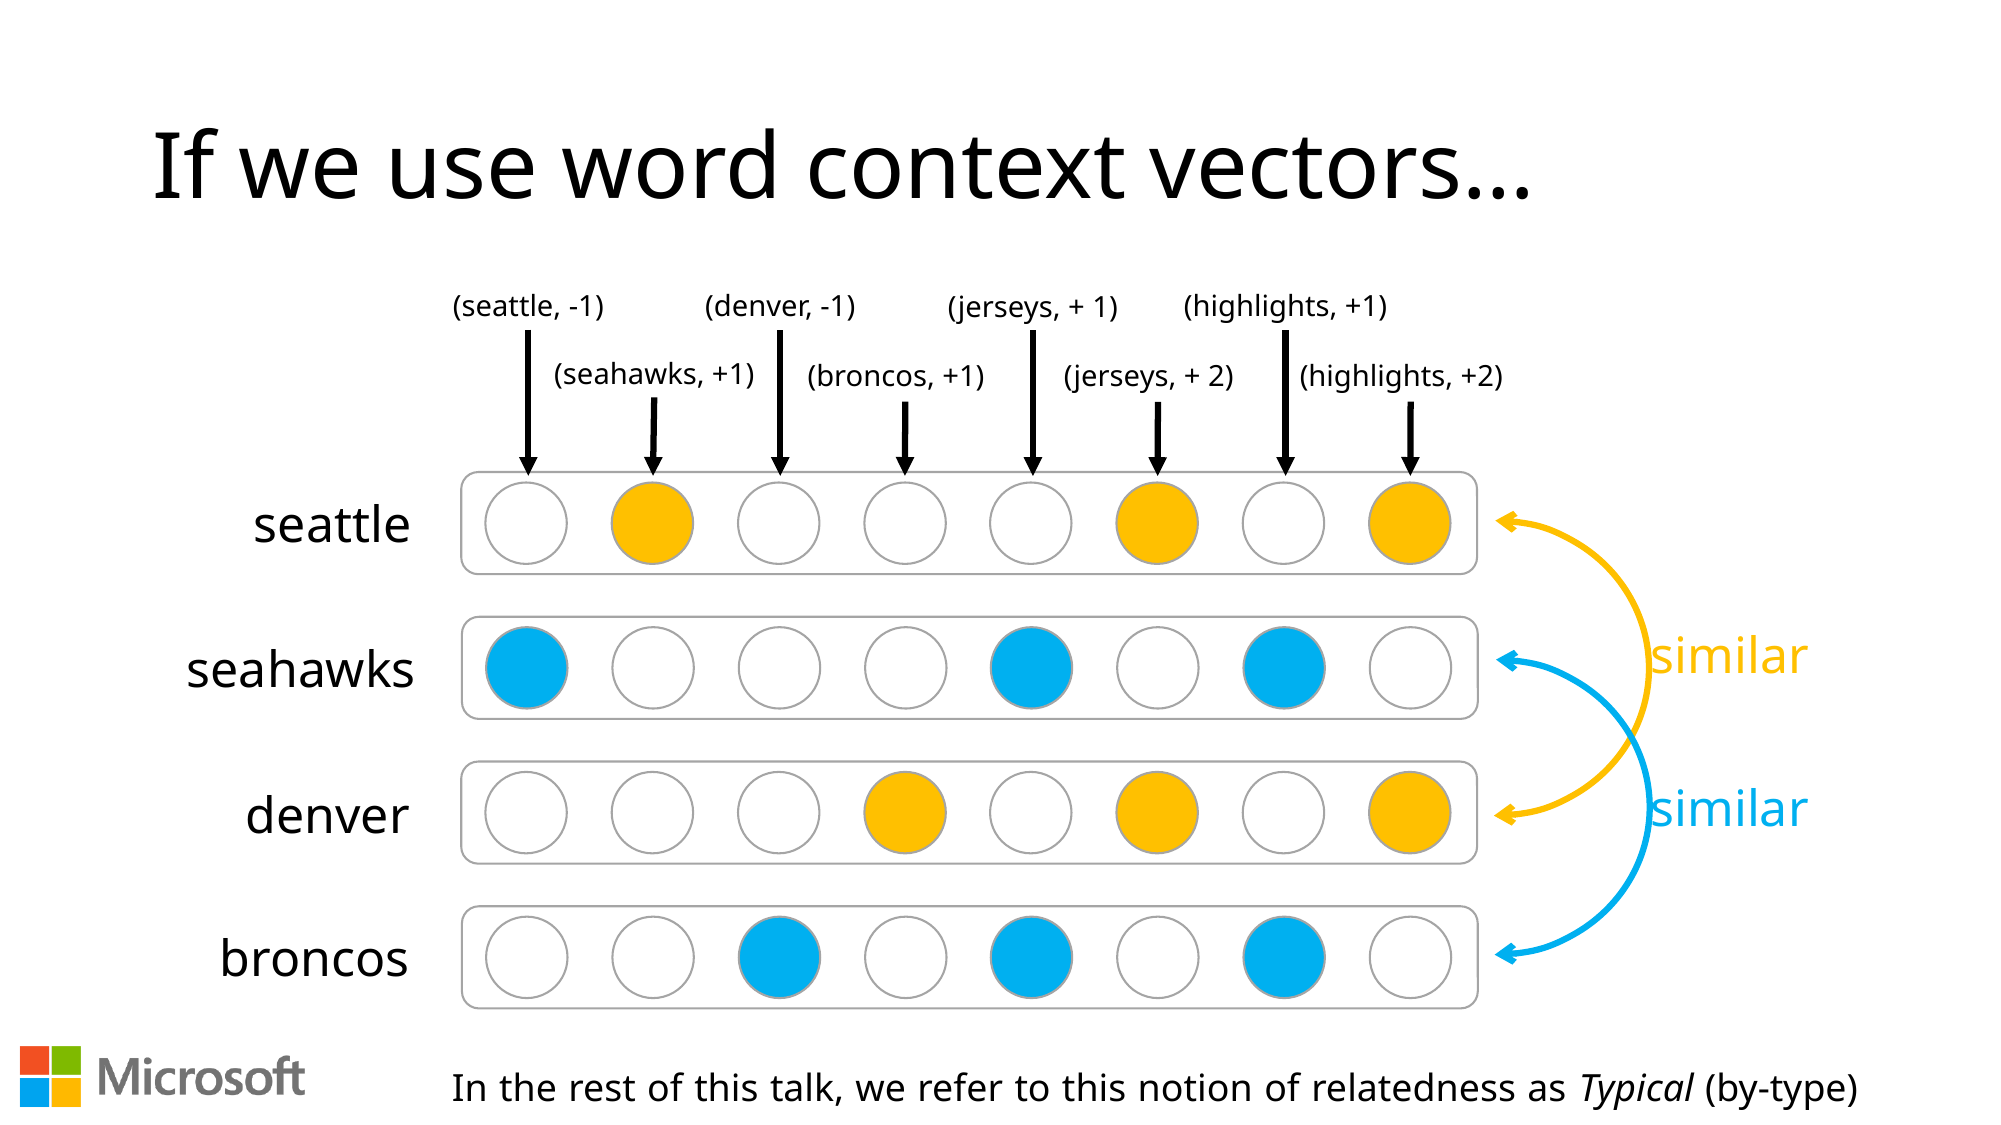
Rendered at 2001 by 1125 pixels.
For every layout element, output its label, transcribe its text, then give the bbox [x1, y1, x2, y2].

text_box [460, 760, 1479, 865]
text_box similar [1636, 616, 1825, 691]
text_box (seahawks, +1) [539, 347, 770, 398]
text_box [610, 770, 695, 855]
text_box [736, 770, 821, 855]
text_box [460, 470, 1479, 576]
text_box (denver, -1) [690, 280, 871, 330]
text_box [484, 770, 568, 855]
text_box [989, 626, 1074, 710]
text_box (jerseys, + 2) [1048, 350, 1249, 400]
text_box [1494, 652, 1646, 962]
text_box [863, 481, 947, 565]
text_box (highlights, +2) [1286, 349, 1518, 400]
text_box [1241, 481, 1326, 565]
text_box [737, 626, 822, 710]
text_box [611, 626, 695, 710]
text_box [485, 915, 569, 1000]
text_box [1116, 626, 1200, 710]
text_box [460, 905, 1479, 1010]
text_box [611, 915, 695, 1000]
text_box (highlights, +1) [1169, 280, 1402, 330]
text_box [989, 915, 1074, 1000]
text_box [989, 770, 1073, 855]
text_box (broncos, +1) [792, 349, 1000, 400]
text_box broncos [205, 919, 425, 995]
text_box [1368, 770, 1452, 855]
text_box (jerseys, + 1) [933, 280, 1133, 331]
text_box [1116, 915, 1200, 1000]
text_box [989, 481, 1073, 565]
text_box In the rest of this talk, we refer to this notion of relatedness as Typical (by-type) similarity. [437, 1047, 1873, 1125]
text_box [1242, 626, 1326, 710]
text_box [864, 626, 948, 710]
text_box [737, 915, 822, 1000]
title If we use word context vectors… [137, 59, 1863, 278]
picture [0, 1009, 344, 1125]
text_box [864, 915, 948, 1000]
text_box similar [1635, 769, 1824, 844]
text_box [1368, 915, 1453, 1000]
text_box [484, 481, 568, 565]
text_box [1115, 481, 1199, 565]
text_box [1242, 915, 1326, 1000]
text_box [1493, 513, 1648, 817]
text_box [736, 481, 821, 565]
text_box [485, 626, 569, 710]
text_box [1241, 770, 1326, 855]
text_box seahawks [172, 630, 431, 705]
text_box [1368, 481, 1452, 565]
text_box (seattle, -1) [438, 279, 619, 330]
text_box denver [230, 775, 425, 851]
text_box [1115, 770, 1199, 855]
text_box [460, 615, 1479, 720]
text_box [863, 770, 947, 855]
text_box seattle [239, 485, 427, 560]
text_box [1368, 626, 1453, 710]
text_box [610, 481, 695, 565]
